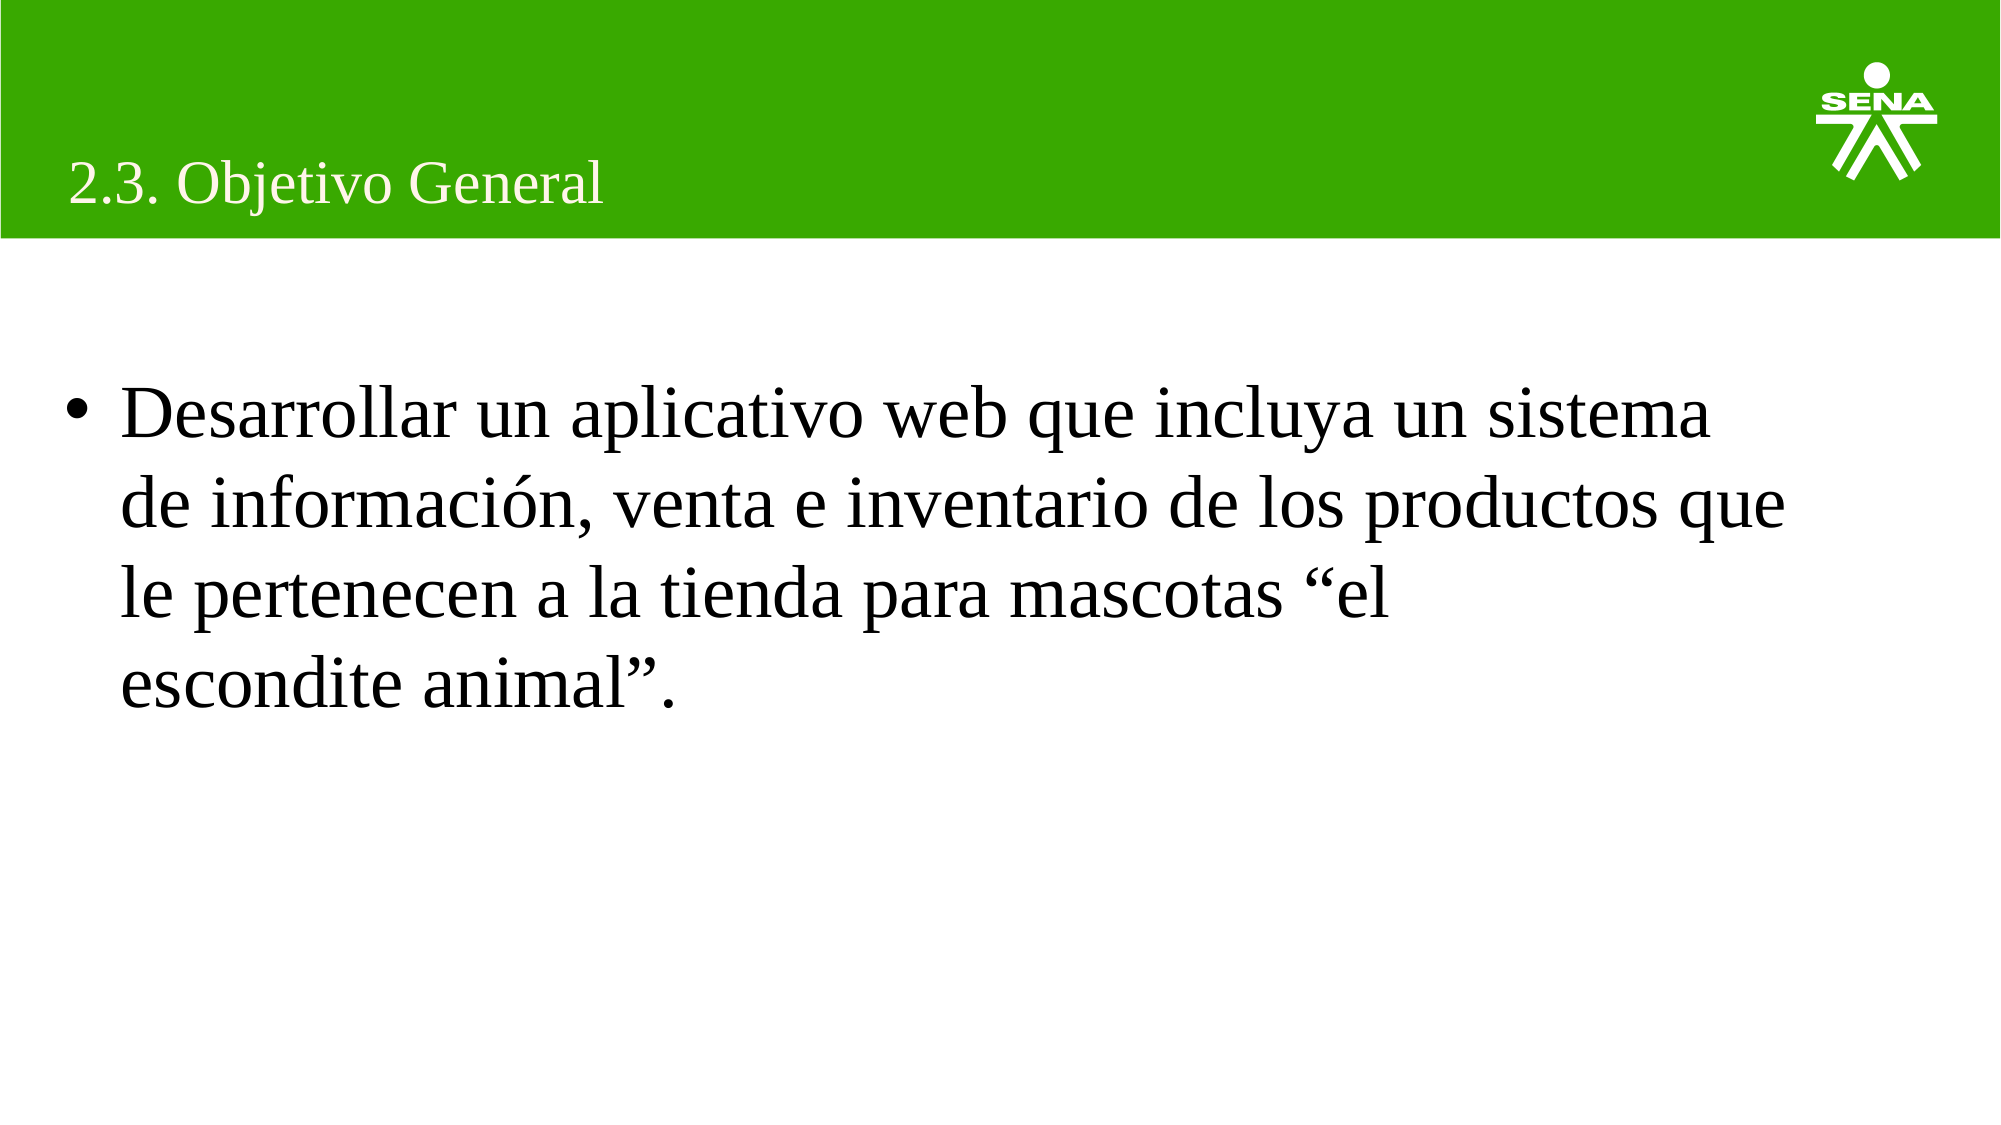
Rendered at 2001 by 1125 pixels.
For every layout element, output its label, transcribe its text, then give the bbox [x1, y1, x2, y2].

text_box Desarrollar un aplicativo web que incluya un sistema de información, venta e inventario de los productos que le pertenecen a la tienda para mascotas “el escondite animal”. [49, 354, 1920, 875]
title 2.3. Objetivo General [53, 8, 1779, 227]
picture [0, 0, 2001, 1125]
